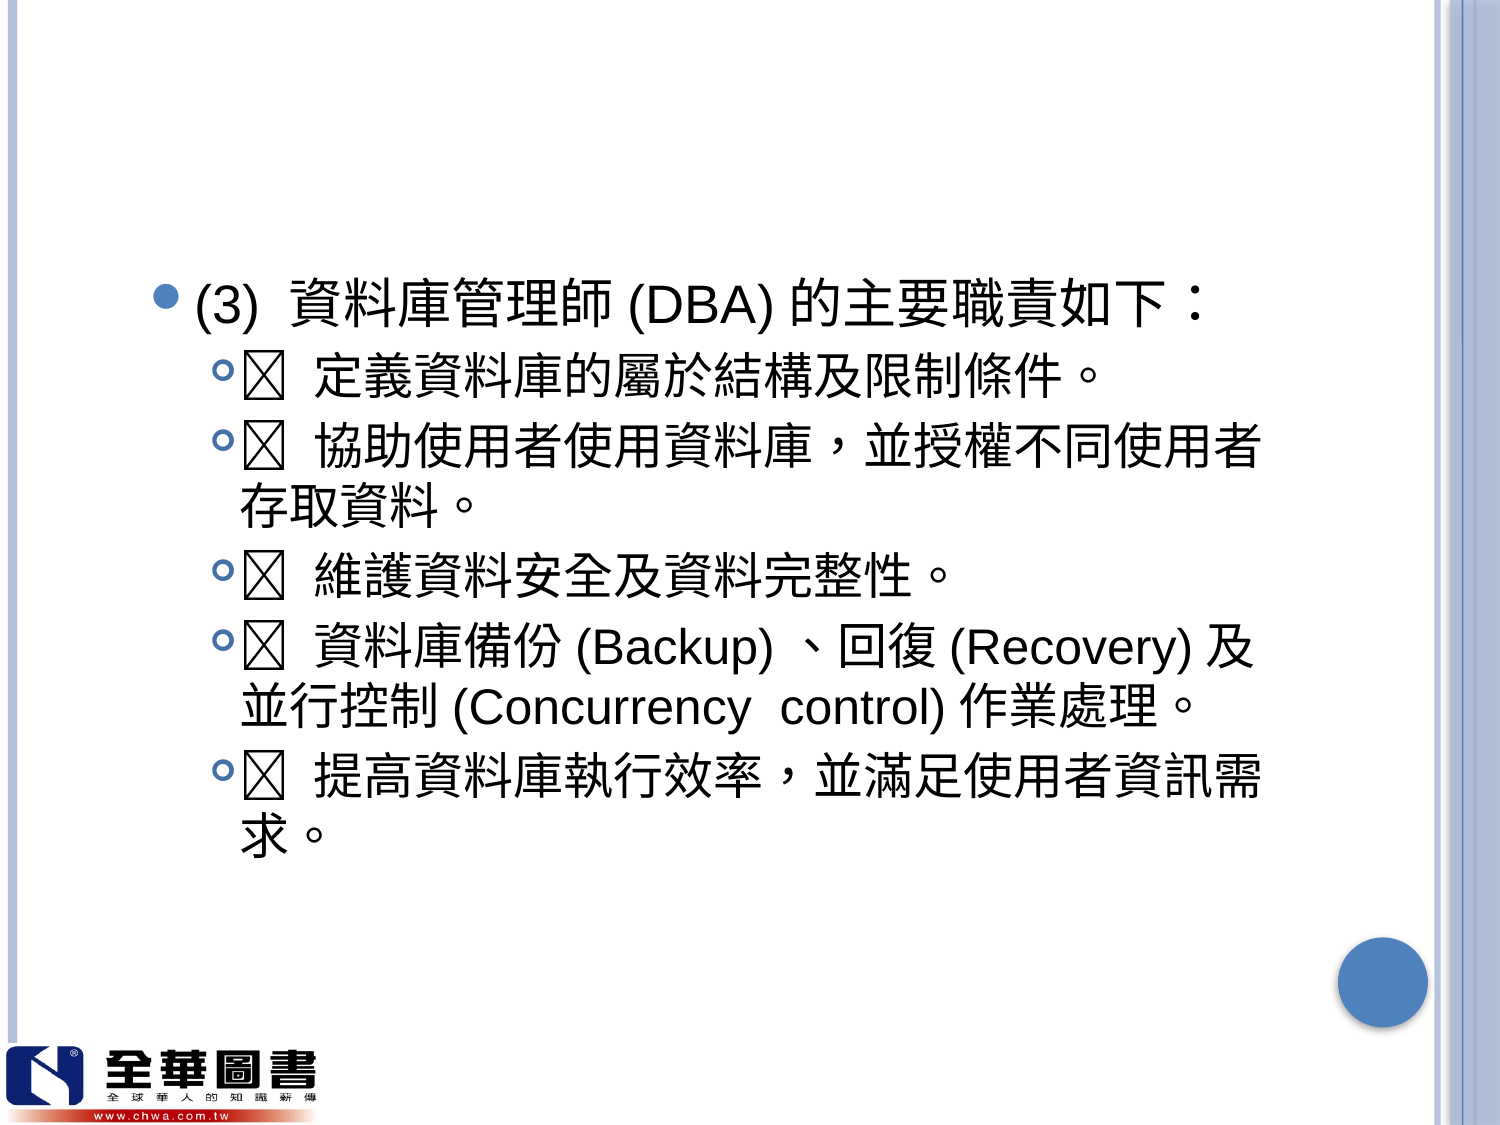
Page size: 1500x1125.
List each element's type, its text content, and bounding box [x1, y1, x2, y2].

picture [0, 1043, 322, 1125]
list (3) 資料庫管理師(DBA)的主要職責如下：  定義資料庫的屬於結構及限制條件。  協助使用者使用資料庫，並授權不同使用者存取資料。  維護資料安全及資料完整性。  資料庫備份(Backup)、回復(Recovery)及並行控制(Concurrency control)作業處理。  提高資料庫執行效率，並滿足使用者資訊需求。 [75, 262, 1300, 1062]
